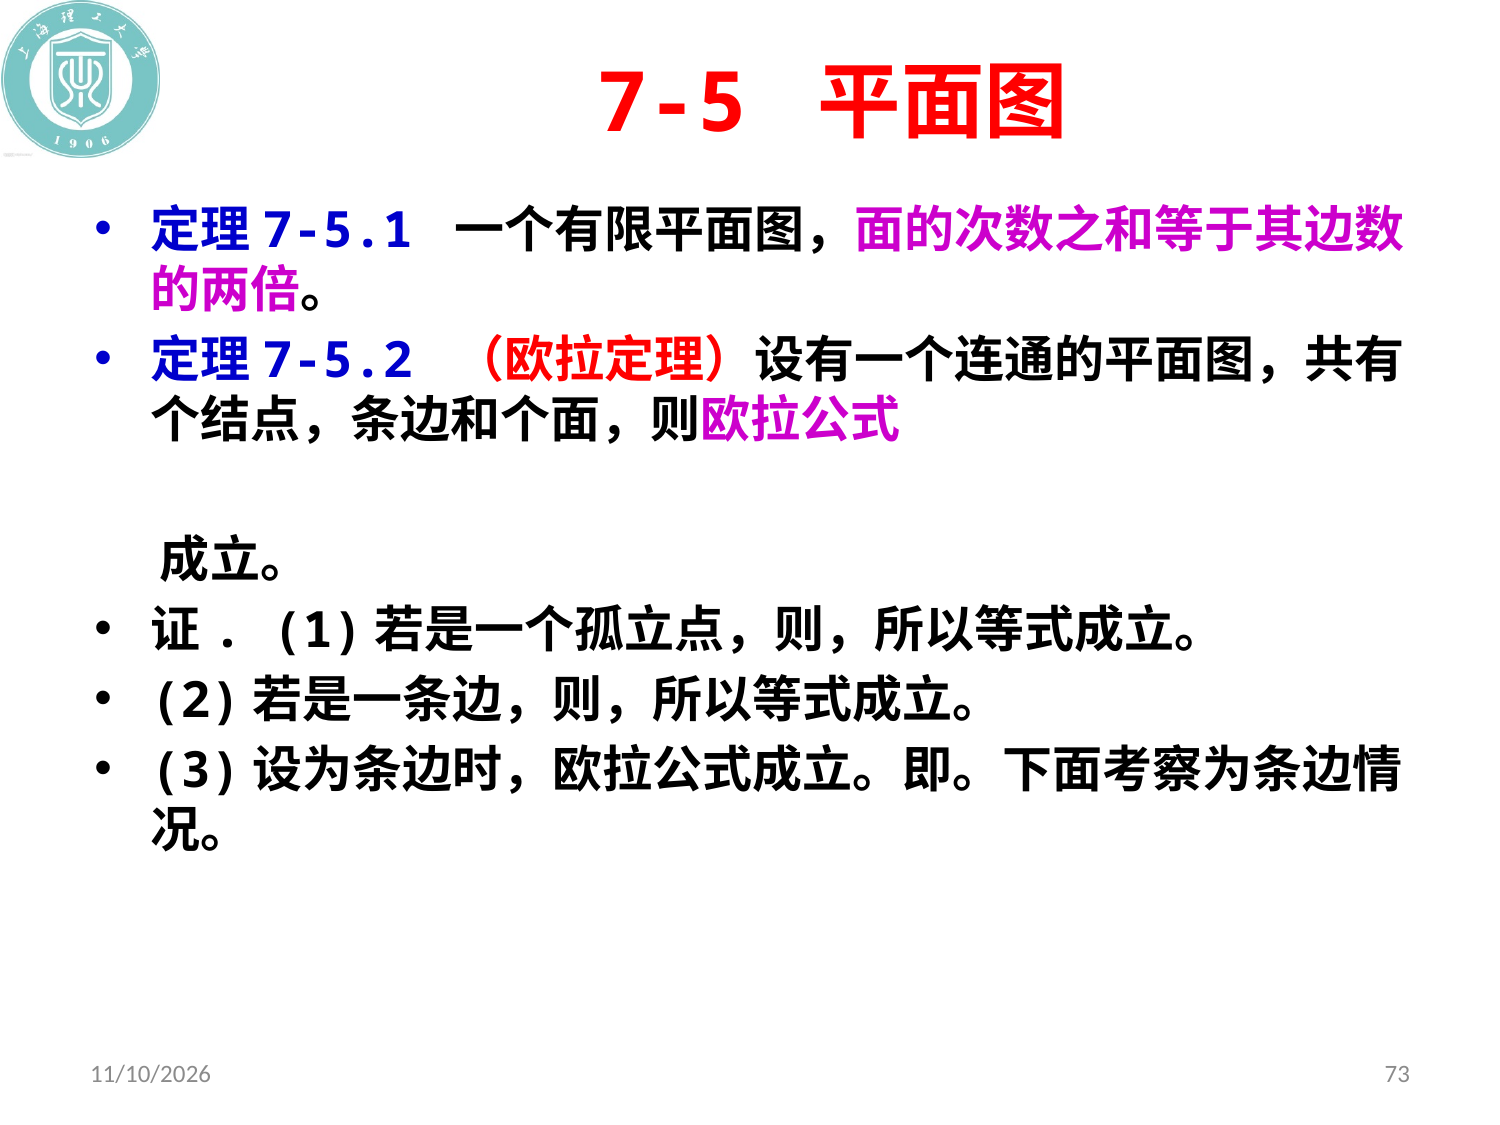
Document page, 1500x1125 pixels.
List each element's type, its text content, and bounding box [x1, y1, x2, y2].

slide_number 73 [1074, 1042, 1425, 1103]
title 7-5 平面图 [195, 11, 1471, 185]
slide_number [75, 1042, 425, 1103]
picture [1, 0, 160, 158]
